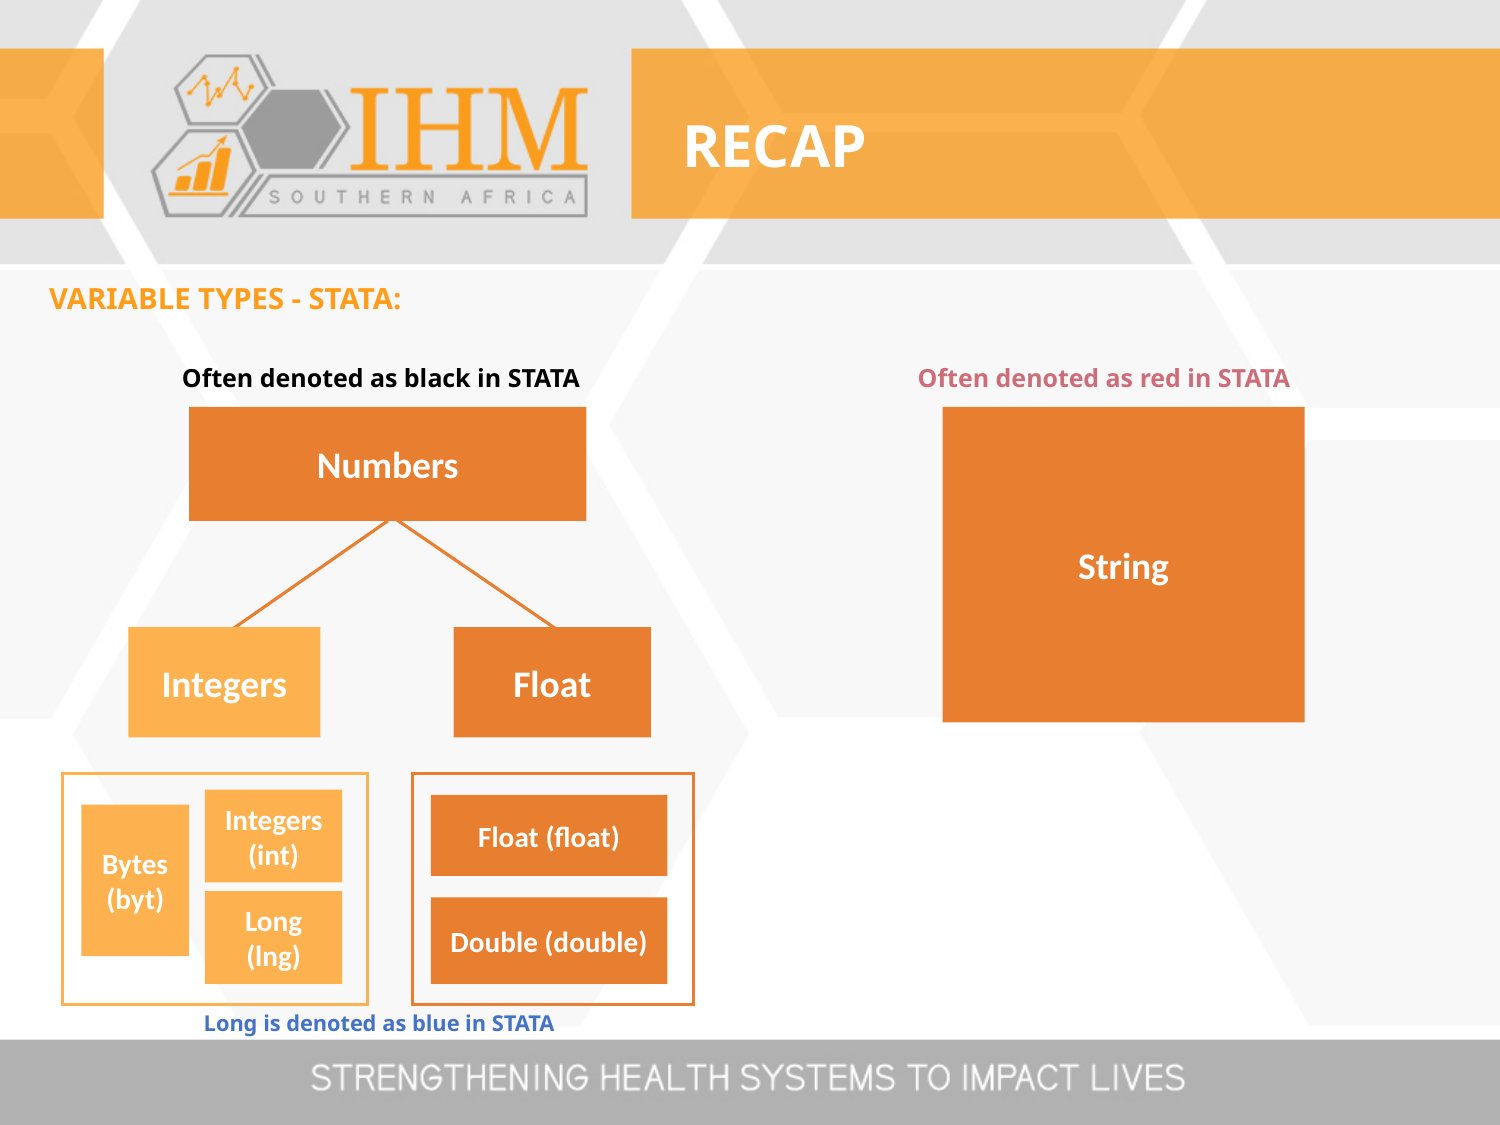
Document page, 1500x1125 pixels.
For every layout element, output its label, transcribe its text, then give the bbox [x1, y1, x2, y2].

text_box Integers [127, 626, 321, 738]
text_box [61, 772, 368, 1006]
text_box [411, 772, 695, 1002]
text_box Often denoted as black in STATA [167, 355, 609, 400]
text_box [387, 513, 587, 650]
text_box VARIABLE TYPES - STATA: [34, 272, 629, 323]
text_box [188, 520, 388, 660]
text_box Often denoted as red in STATA [902, 355, 1345, 400]
text_box String [941, 406, 1306, 724]
picture [0, 0, 1500, 1125]
text_box Numbers [188, 406, 588, 522]
text_box RECAP [667, 101, 1500, 187]
text_box Long is denoted as blue in STATA [189, 1002, 709, 1044]
text_box Float [453, 626, 652, 738]
